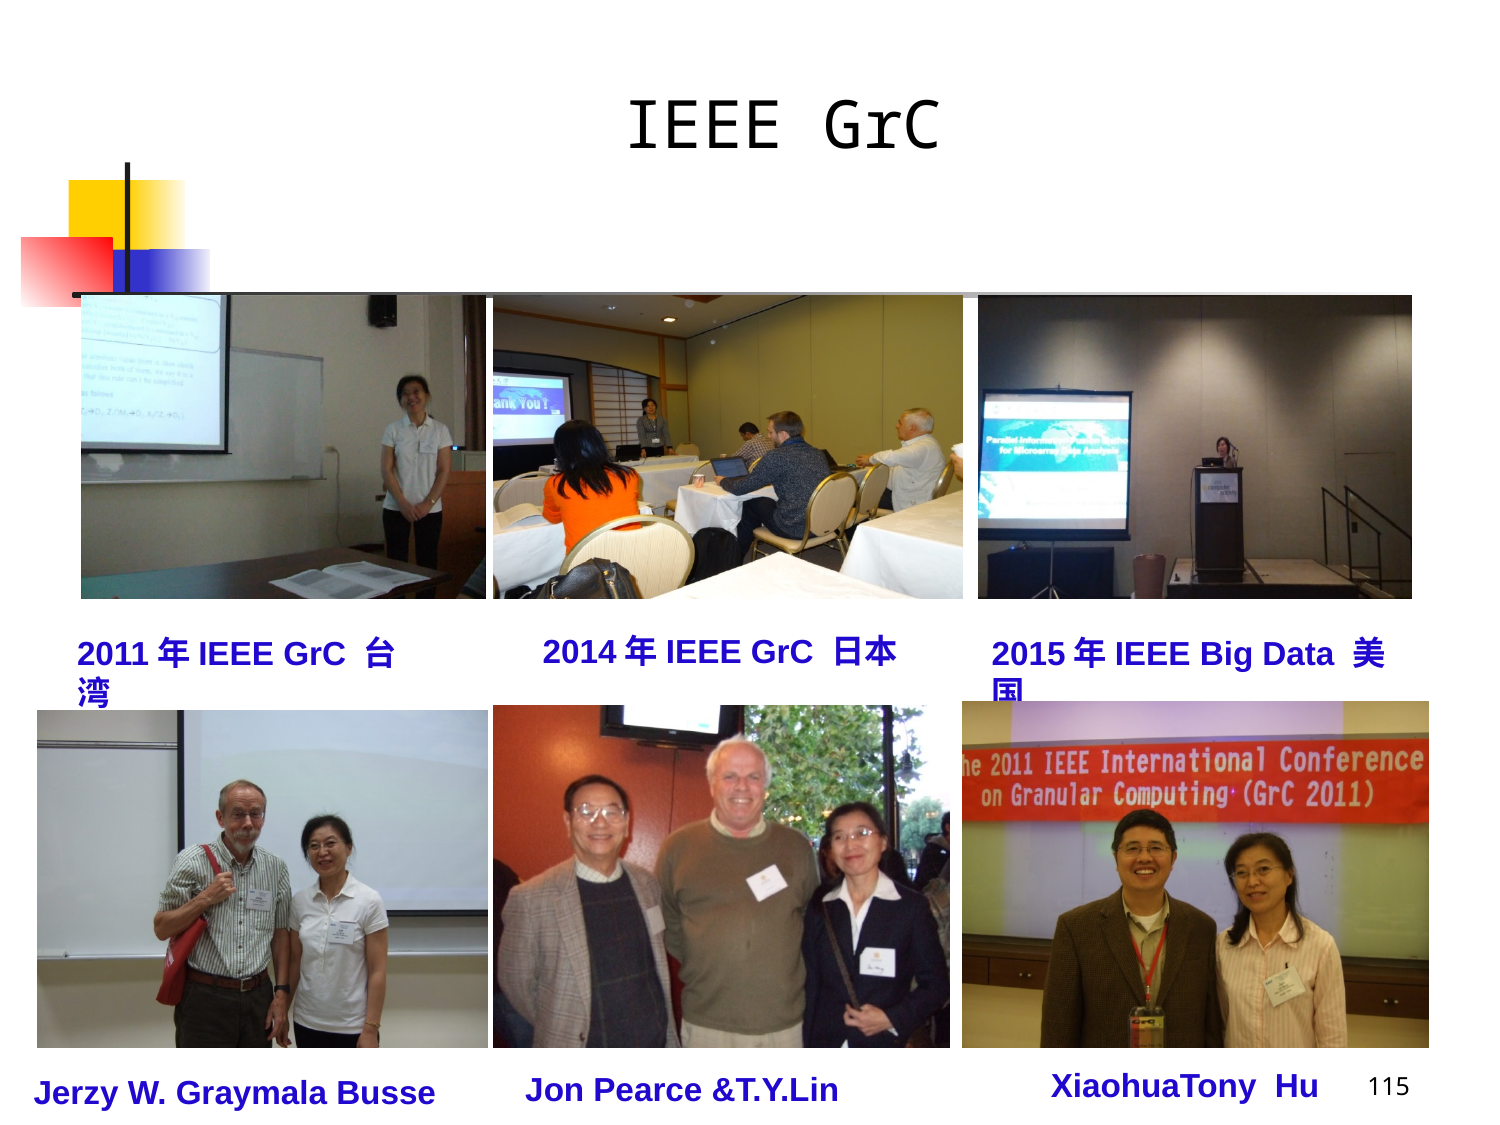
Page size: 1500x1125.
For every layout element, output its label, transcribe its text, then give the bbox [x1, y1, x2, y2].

picture [961, 701, 1430, 1049]
list IEEE GrC [42, 74, 1500, 193]
text_box Jerzy W. Graymala Busse [18, 1063, 494, 1119]
slide_number 115 [1112, 1056, 1426, 1113]
text_box 2015年IEEE Big Data 美国 [976, 624, 1412, 700]
picture [80, 295, 486, 600]
text_box Jon Pearce &T.Y.Lin [510, 1060, 905, 1115]
text_box 2014年IEEE GrC 日本 [527, 622, 928, 678]
picture [493, 295, 963, 600]
picture [37, 710, 488, 1049]
picture [978, 295, 1413, 600]
picture [493, 705, 951, 1049]
text_box 2011年IEEE GrC 台湾 [62, 624, 425, 708]
text_box XiaohuaTony Hu [1036, 1056, 1343, 1112]
